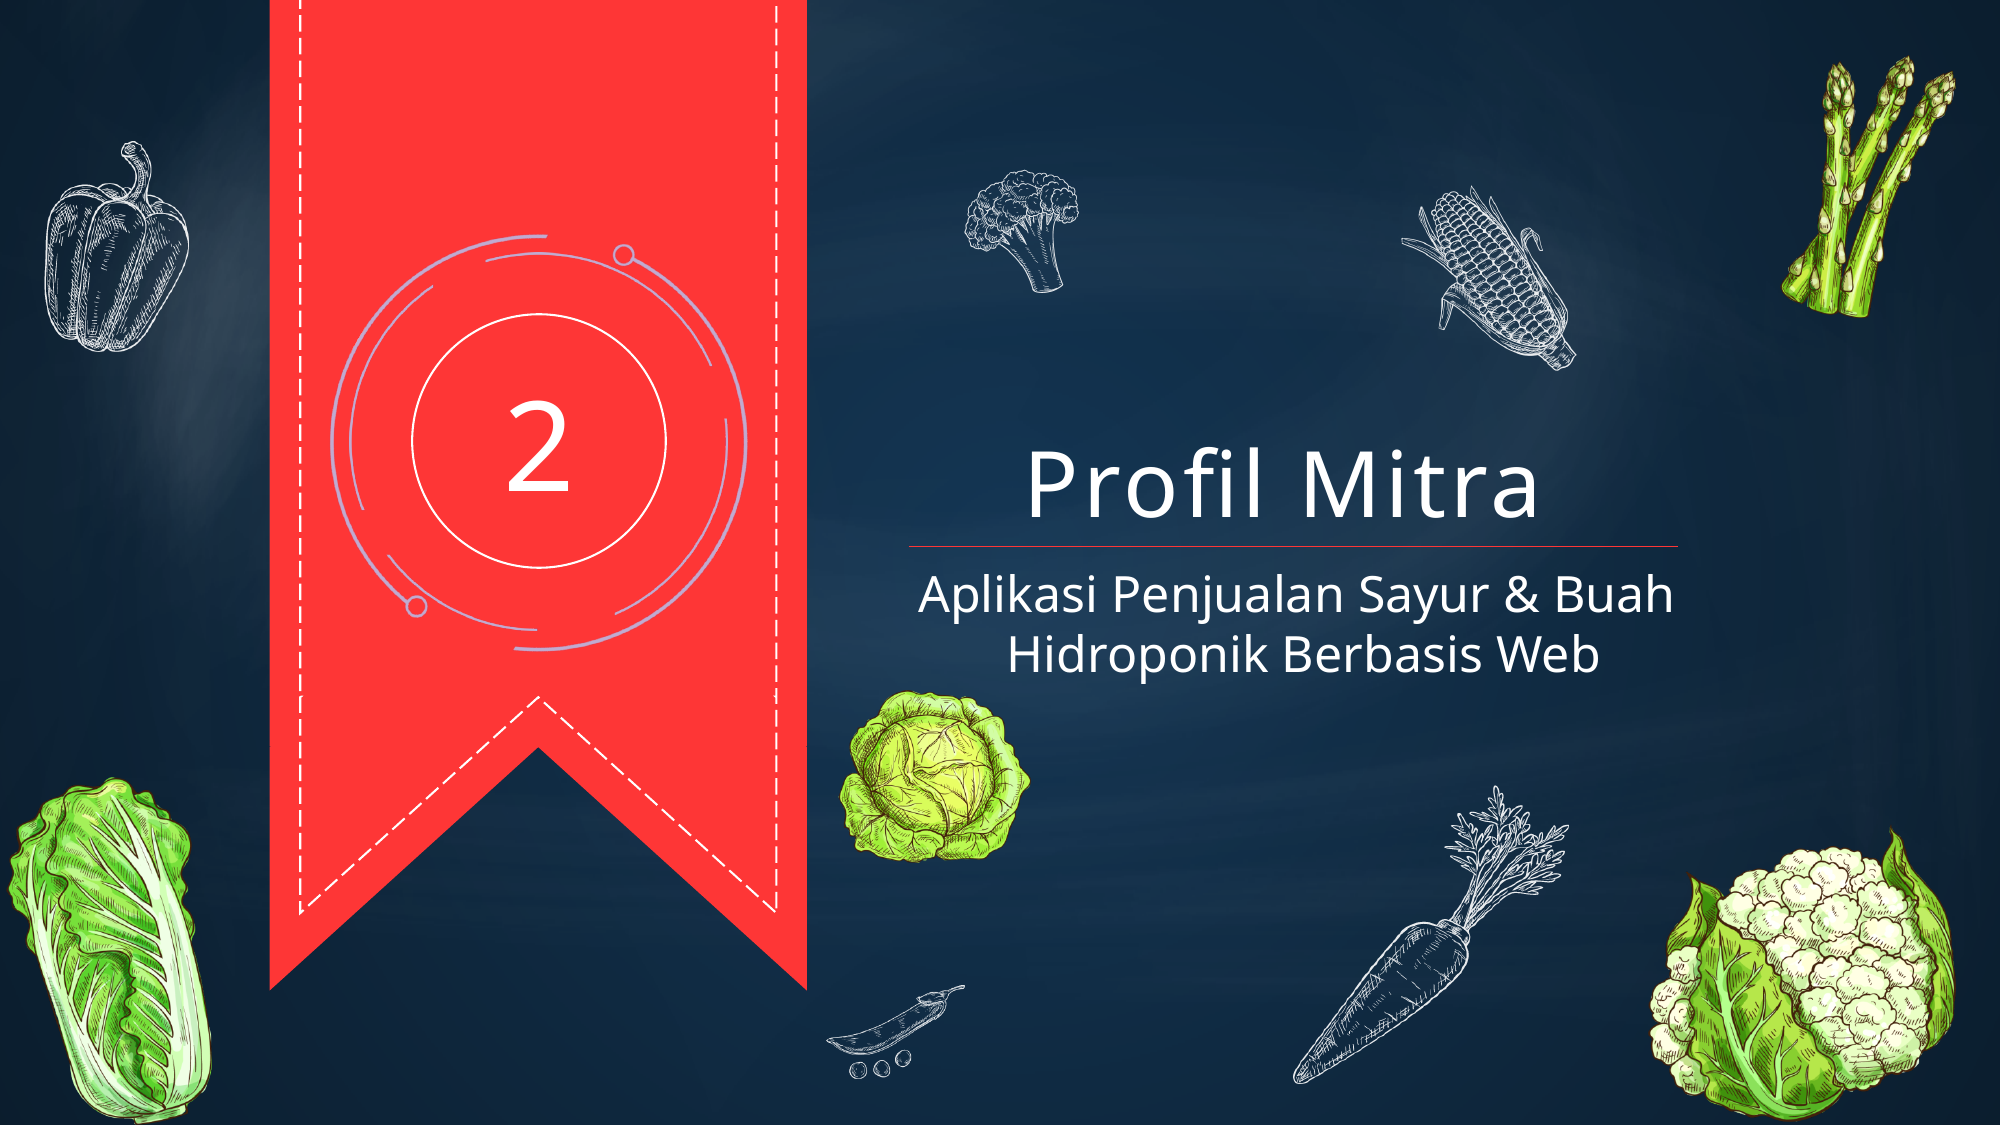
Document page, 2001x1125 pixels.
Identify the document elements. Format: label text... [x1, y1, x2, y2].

text_box Profil Mitra [853, 439, 1742, 524]
picture [0, 0, 2000, 1125]
text_box Aplikasi Penjualan Sayur & Buah Hidroponik Berbasis Web [891, 554, 1703, 690]
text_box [269, 0, 807, 991]
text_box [330, 226, 747, 656]
